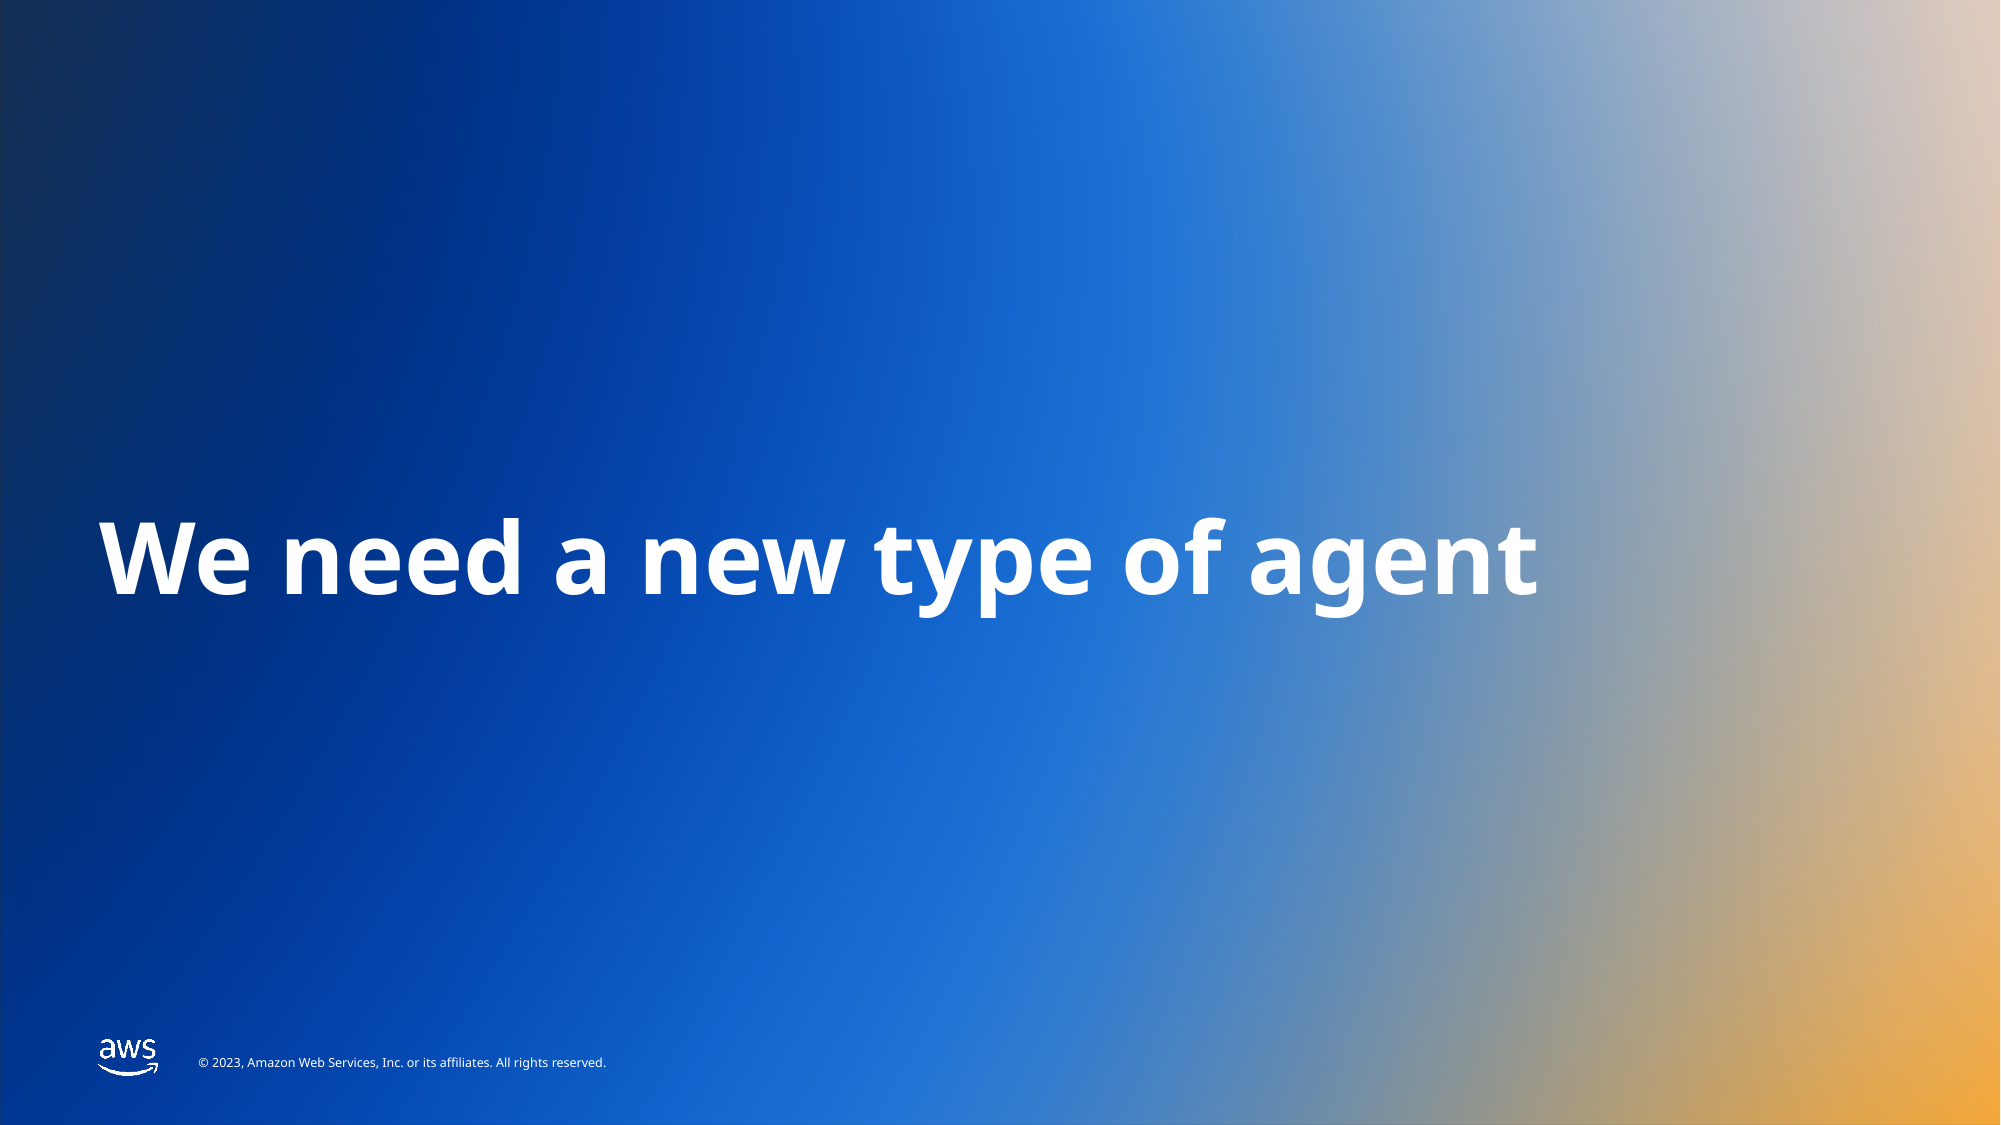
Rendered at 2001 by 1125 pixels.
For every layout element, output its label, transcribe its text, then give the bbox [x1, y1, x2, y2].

title We need a new type of agent [99, 500, 1785, 625]
picture [0, 0, 2001, 1125]
